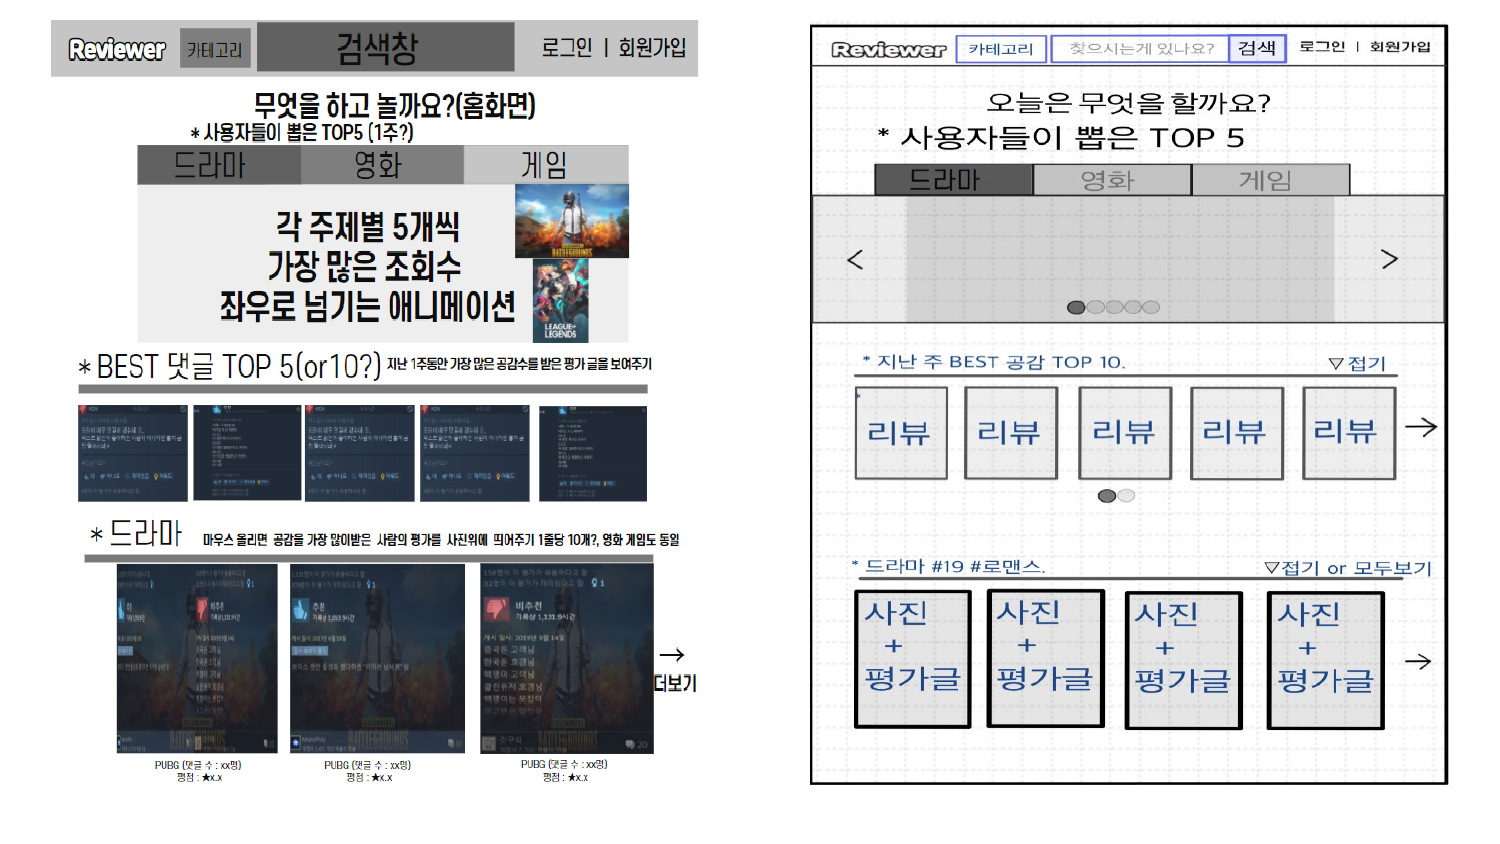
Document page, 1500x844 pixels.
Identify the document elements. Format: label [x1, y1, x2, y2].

picture [810, 20, 1450, 785]
text_box [49, 19, 700, 786]
